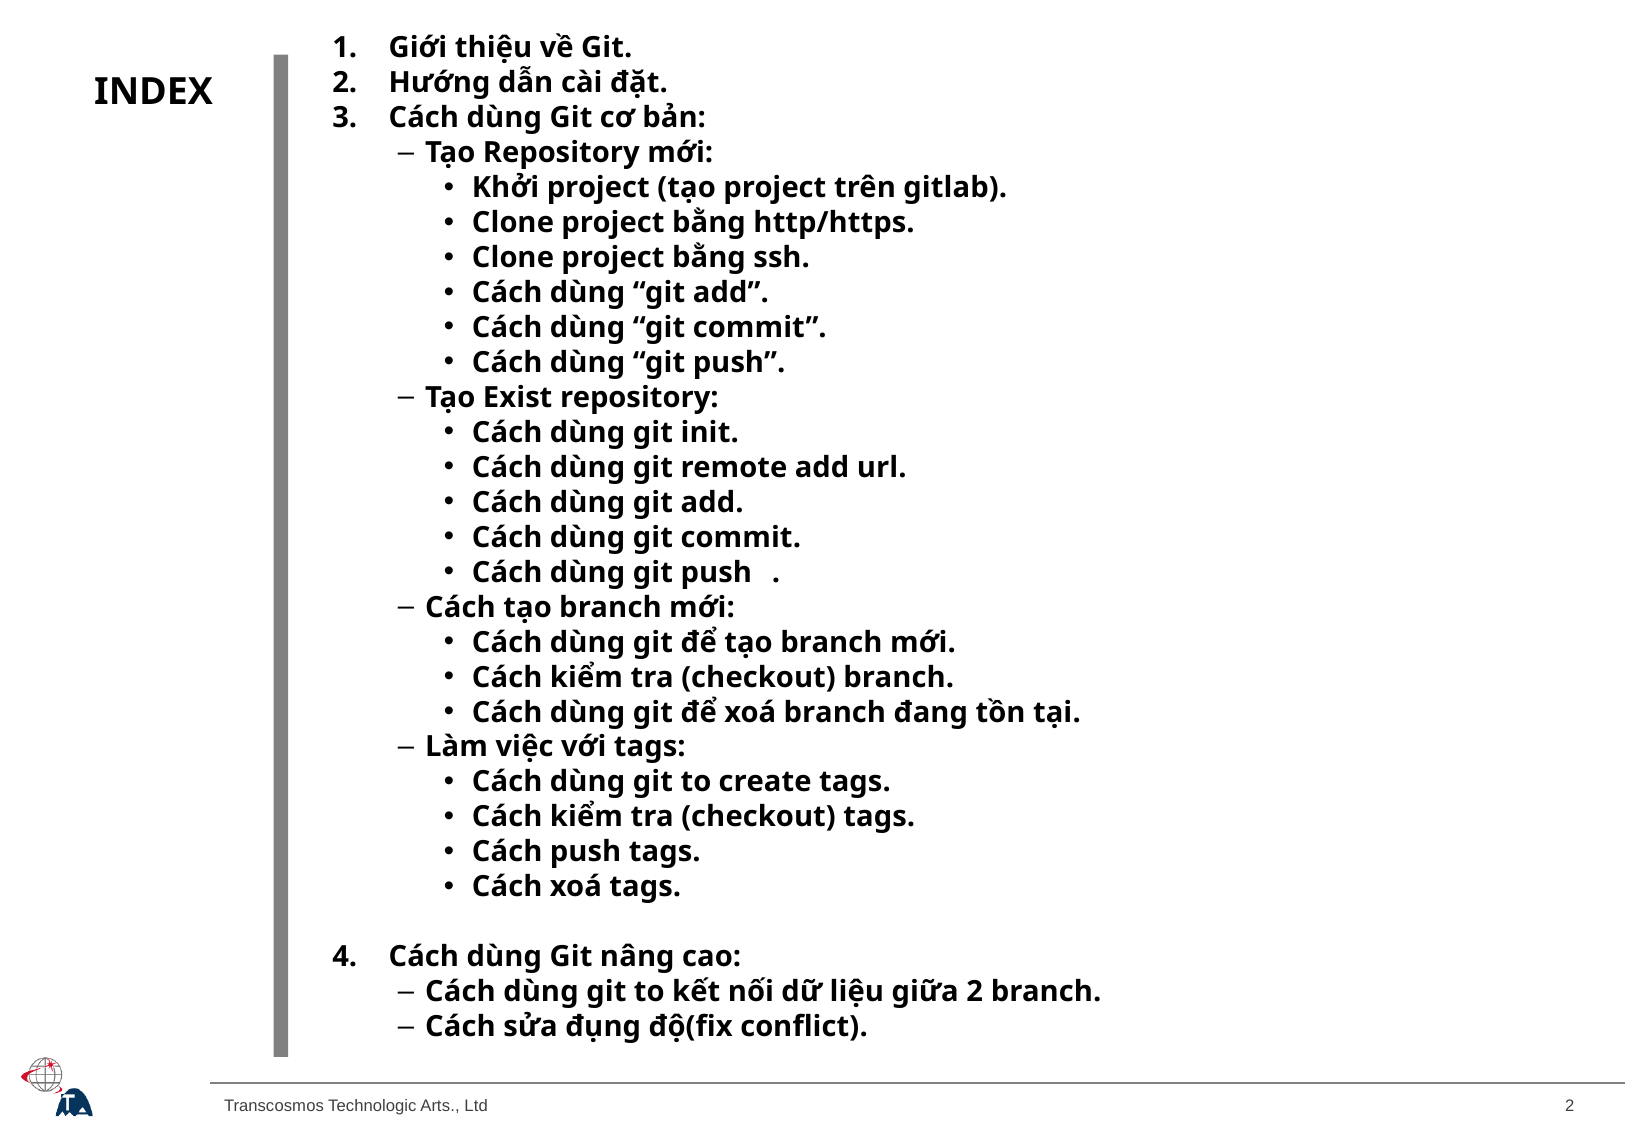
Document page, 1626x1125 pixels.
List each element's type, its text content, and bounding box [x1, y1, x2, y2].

picture [21, 1056, 93, 1117]
list Giới thiệu về Git. Hướng dẫn cài đặt. Cách dùng Git cơ bản: Tạo Repository mới: Khởi project (tạo project trên gitlab). Clone project bằng http/https. Clone project bằng ssh. Cách dùng “git add”. Cách dùng “git commit”. Cách dùng “git push”. Tạo Exist repository: Cách dùng git init. Cách dùng git remote add url. Cách dùng git add. Cách dùng git commit. Cách dùng git push . Cách tạo branch mới: Cách dùng git để tạo branch mới. Cách kiểm tra (checkout) branch. Cách dùng git để xoá branch đang tồn tại. Làm việc với tags: Cách dùng git to create tags. Cách kiểm tra (checkout) tags. Cách push tags. Cách xoá tags. Cách dùng Git nâng cao: Cách dùng git to kết nối dữ liệu giữa 2 branch. Cách sửa đụng độ(fix conflict). [317, 21, 1569, 1083]
